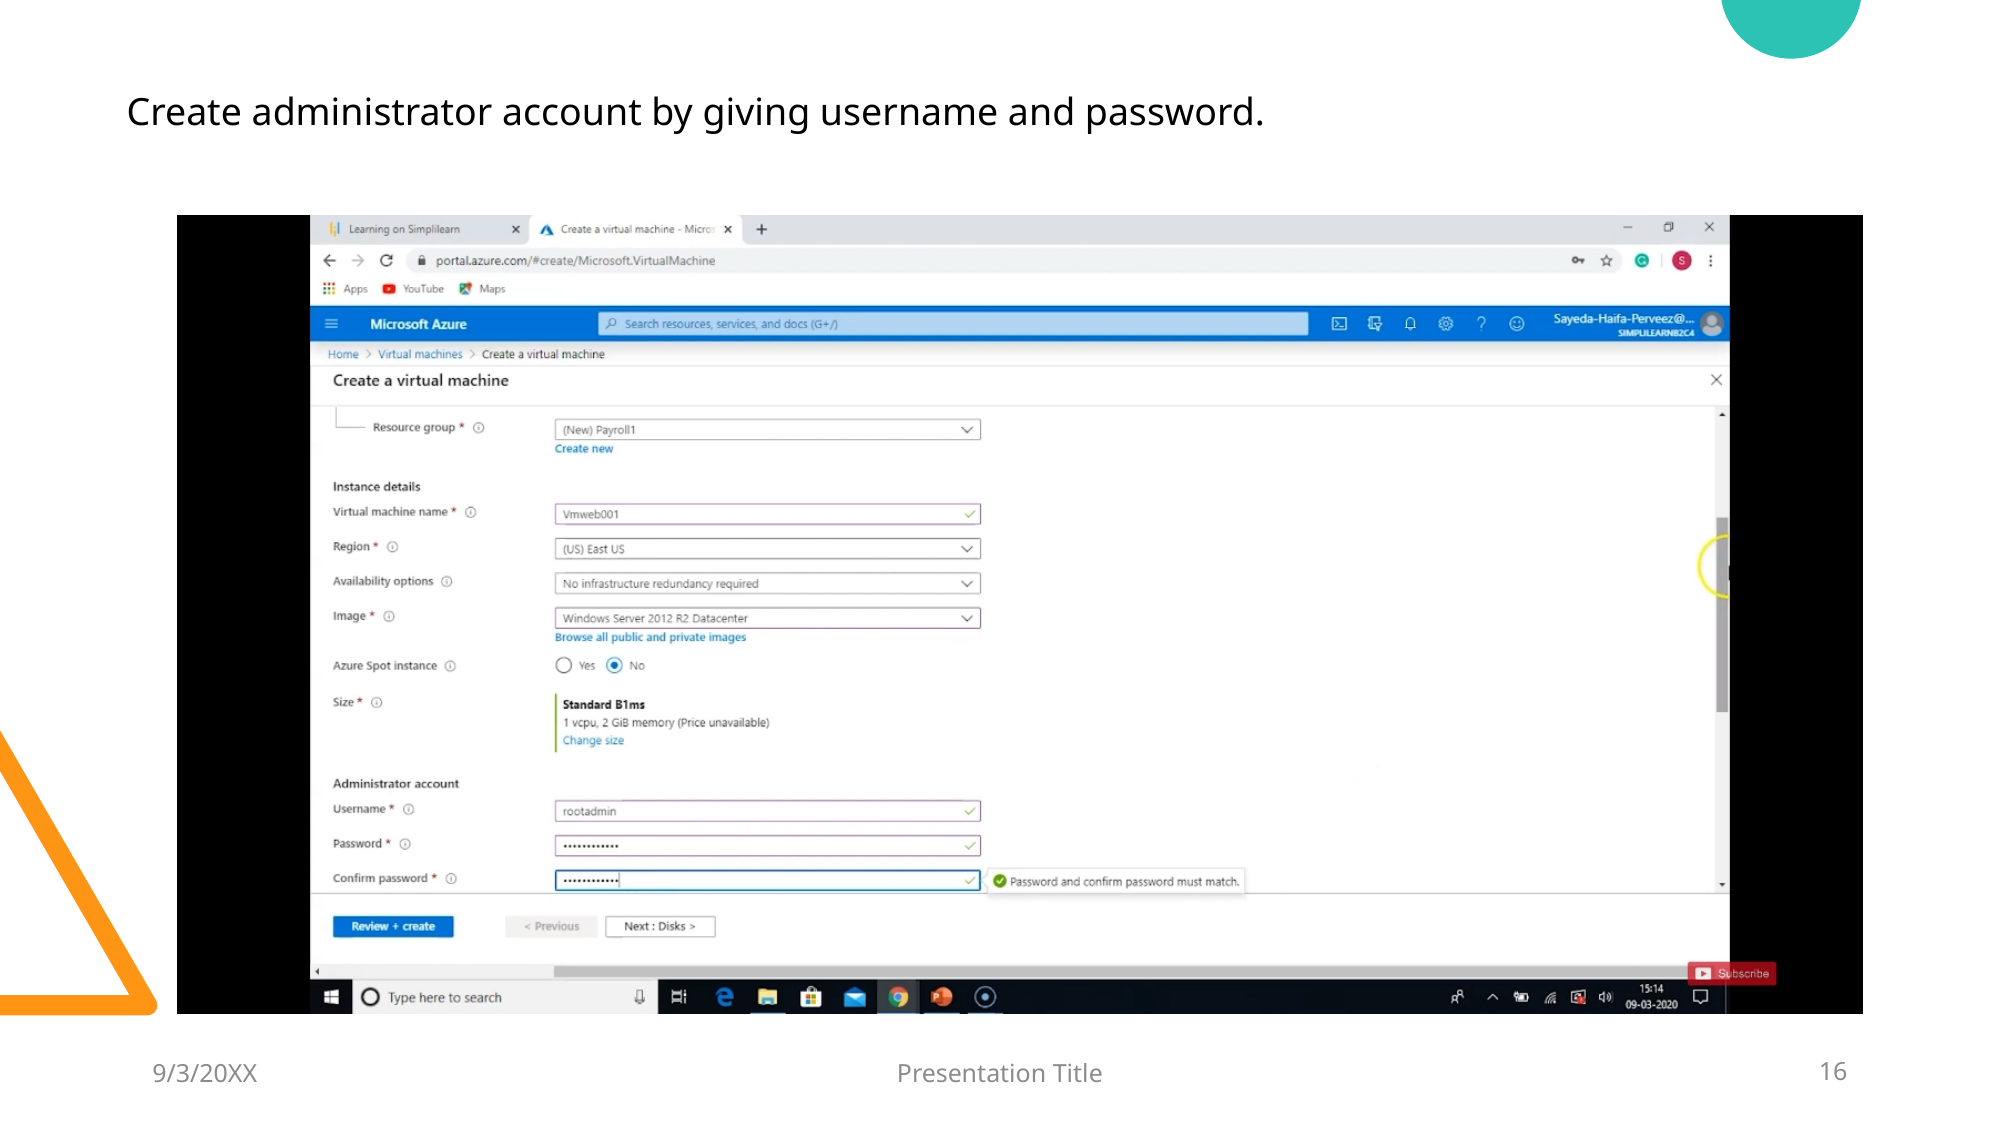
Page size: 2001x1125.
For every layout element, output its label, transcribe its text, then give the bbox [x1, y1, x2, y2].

text_box Create administrator account by giving username and password. [111, 80, 1443, 140]
footer Presentation Title [662, 1042, 1338, 1103]
slide_number 16 [1412, 1042, 1863, 1103]
picture [177, 215, 1863, 1014]
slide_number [137, 1042, 588, 1103]
